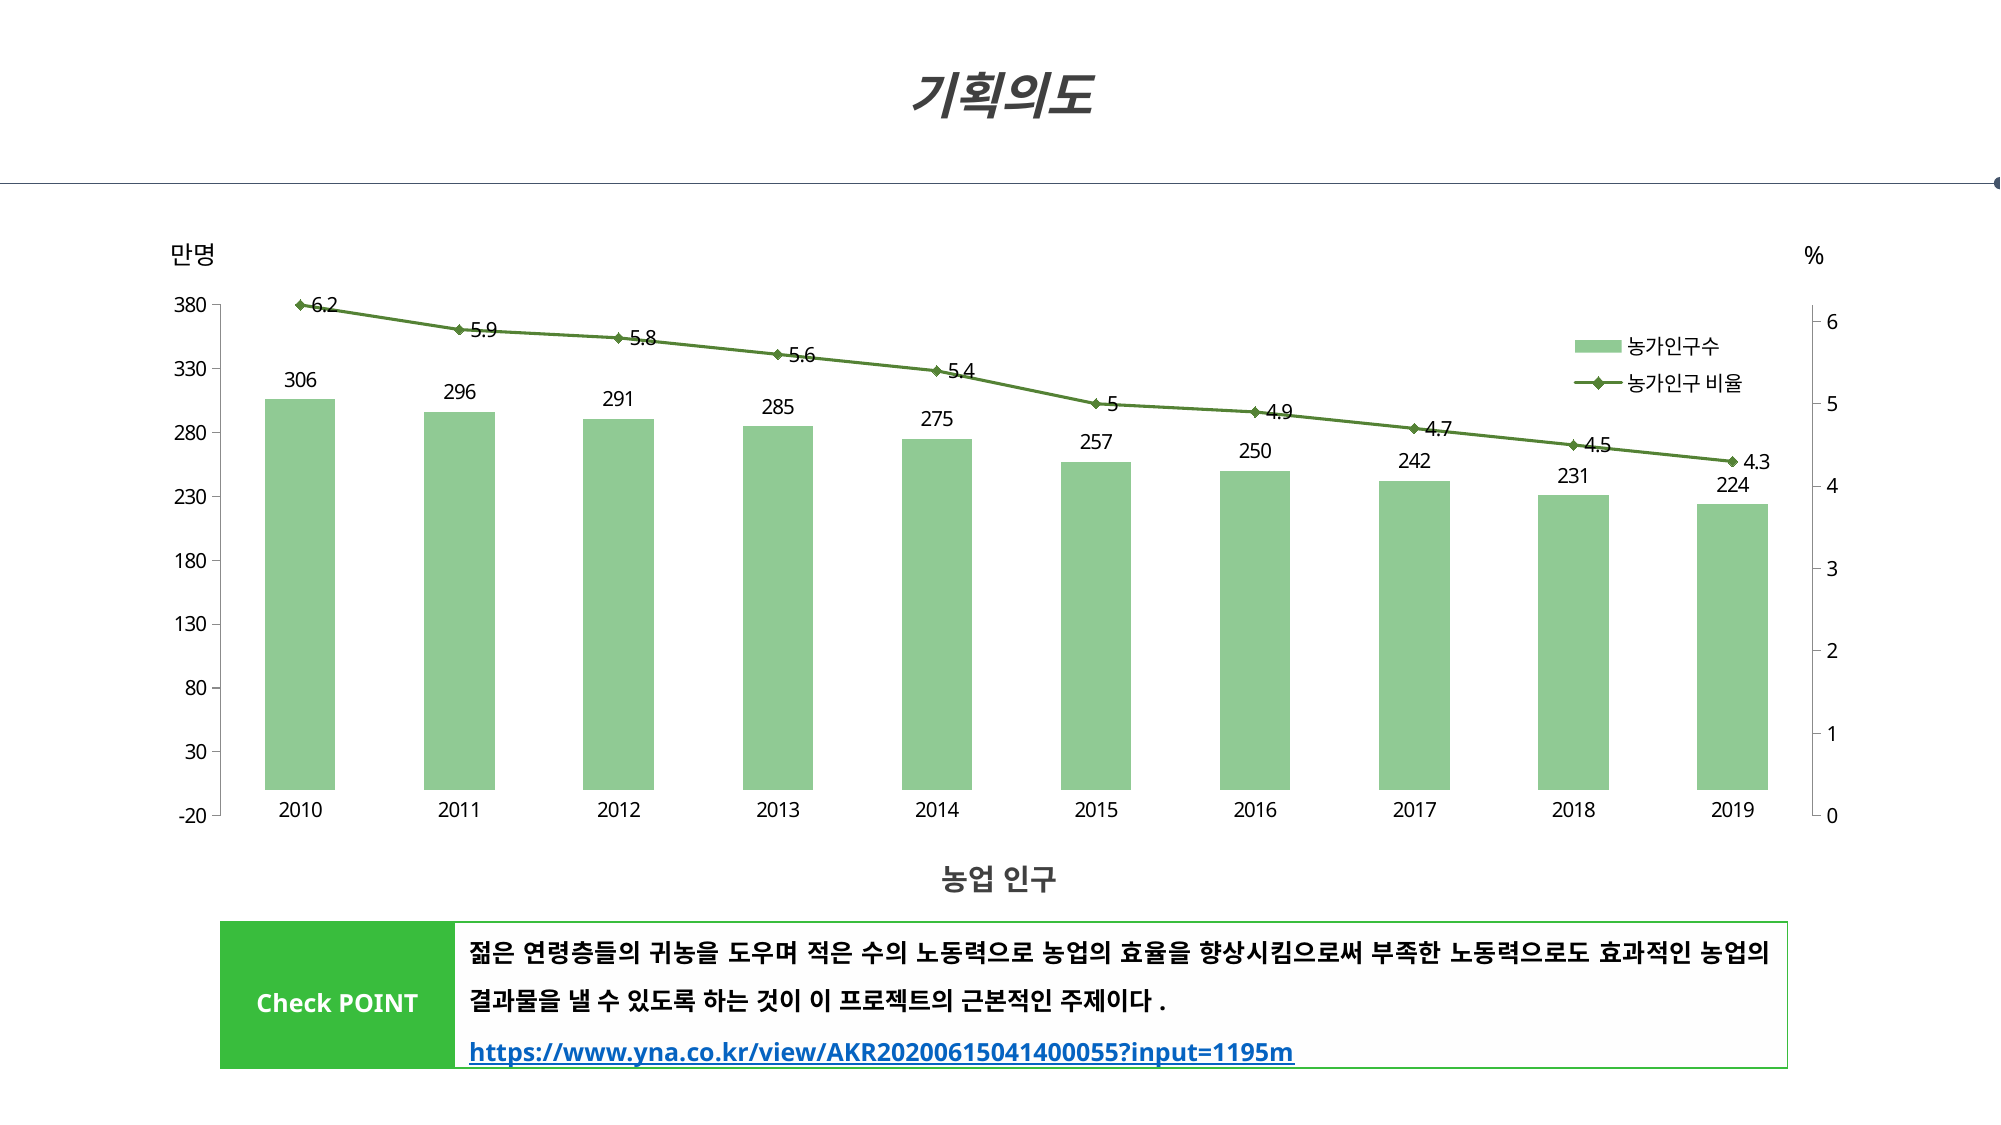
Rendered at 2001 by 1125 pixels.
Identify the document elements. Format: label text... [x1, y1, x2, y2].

text_box 농업 인구 [909, 873, 1091, 904]
text_box 기획의도 [0, 0, 2000, 160]
text_box 만명 [155, 232, 264, 278]
text_box % [1789, 232, 1898, 278]
text_box Check POINT [219, 921, 455, 1069]
chart [173, 273, 1839, 873]
text_box 젊은 연령층들의 귀농을 도우며 적은 수의 노동력으로 농업의 효율을 향상시킴으로써 부족한 노동력으로도 효과적인 농업의 결과물을 낼 수 있도록 하는 것이 이 프로젝트의 근본적인 주제이다. https://www.yna.co.kr/view/AKR20200615041400055?input=1195m [455, 921, 1788, 1069]
